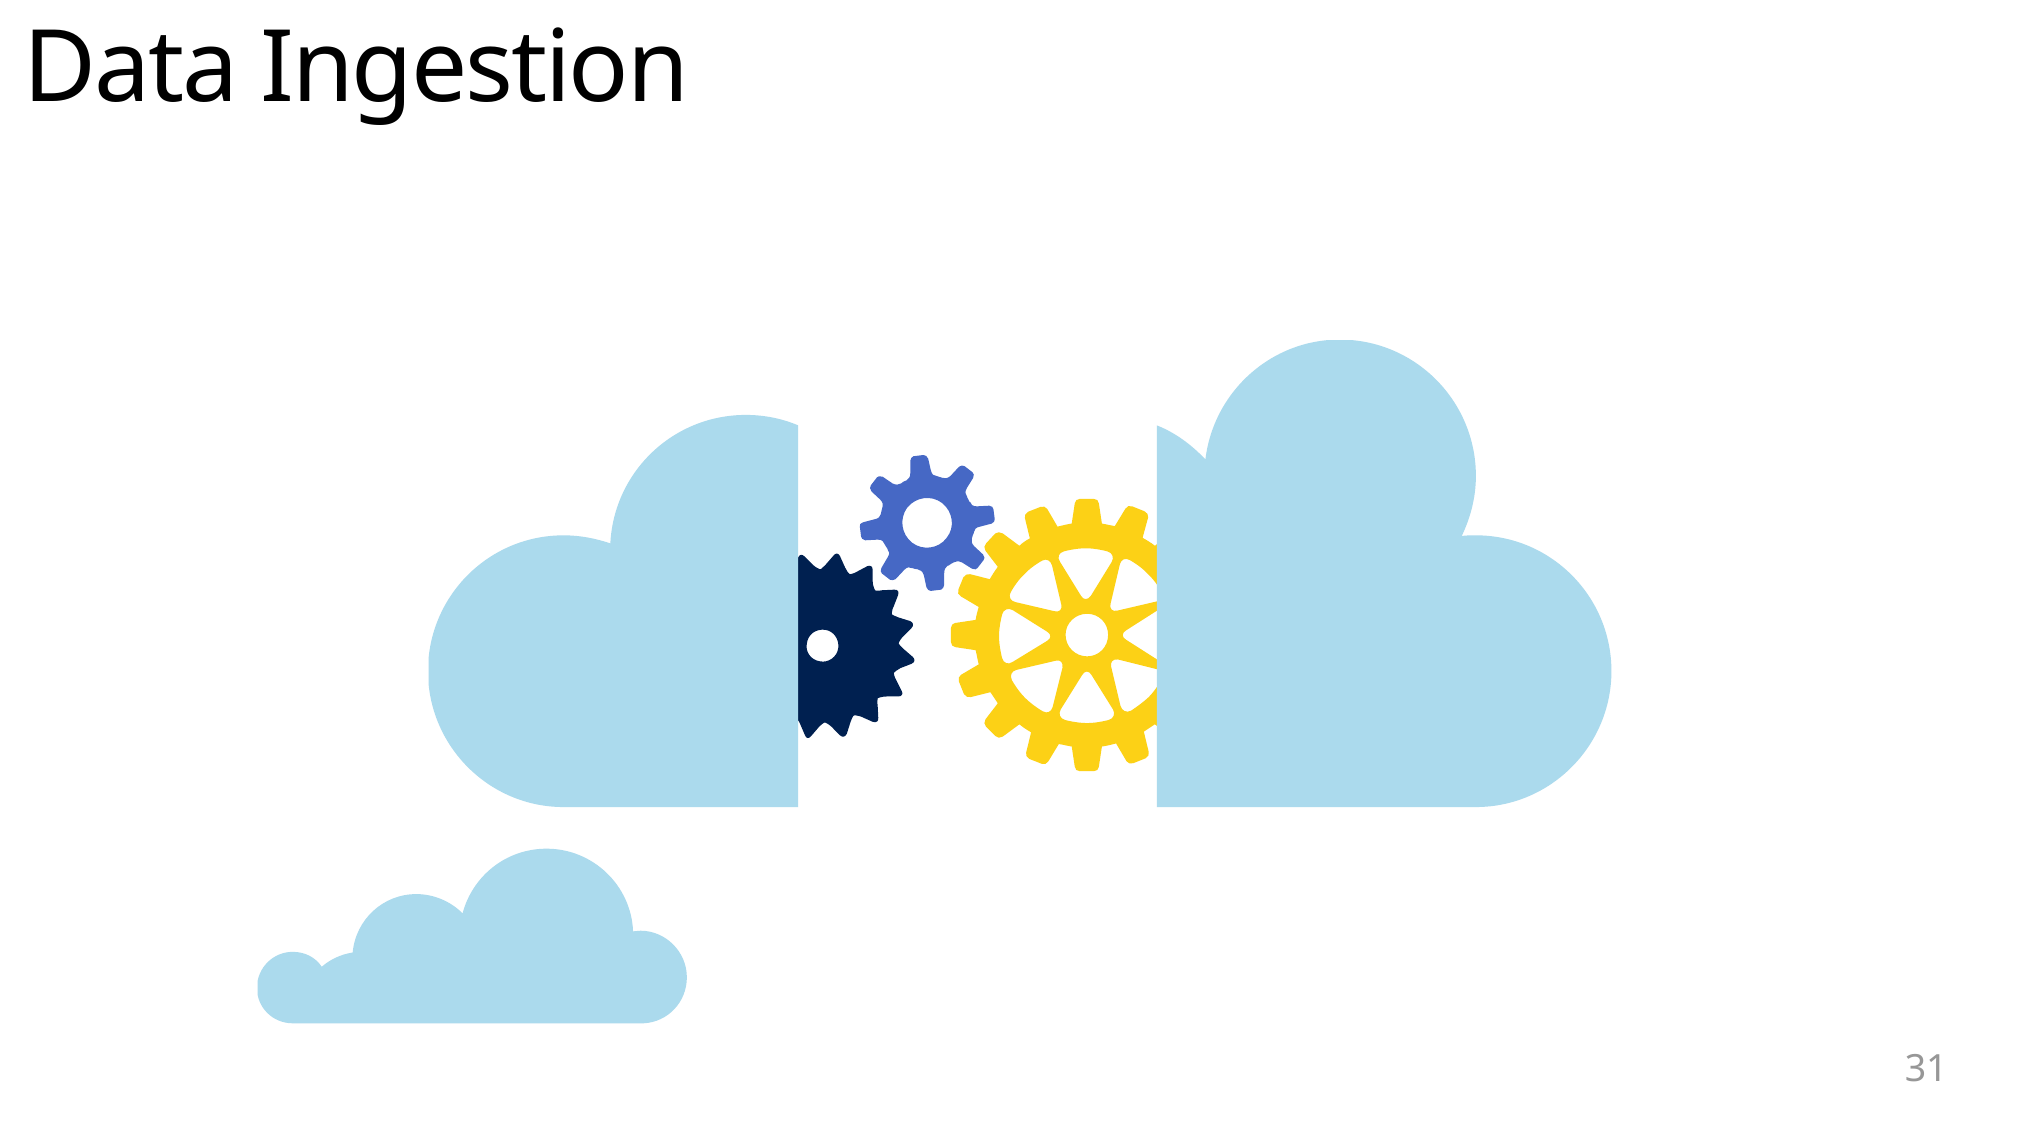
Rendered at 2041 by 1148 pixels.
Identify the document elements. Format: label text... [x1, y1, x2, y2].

title Data Ingestion [0, 0, 2041, 137]
picture [257, 848, 688, 1025]
picture [428, 339, 1612, 808]
slide_number 31 [1890, 1036, 2041, 1099]
